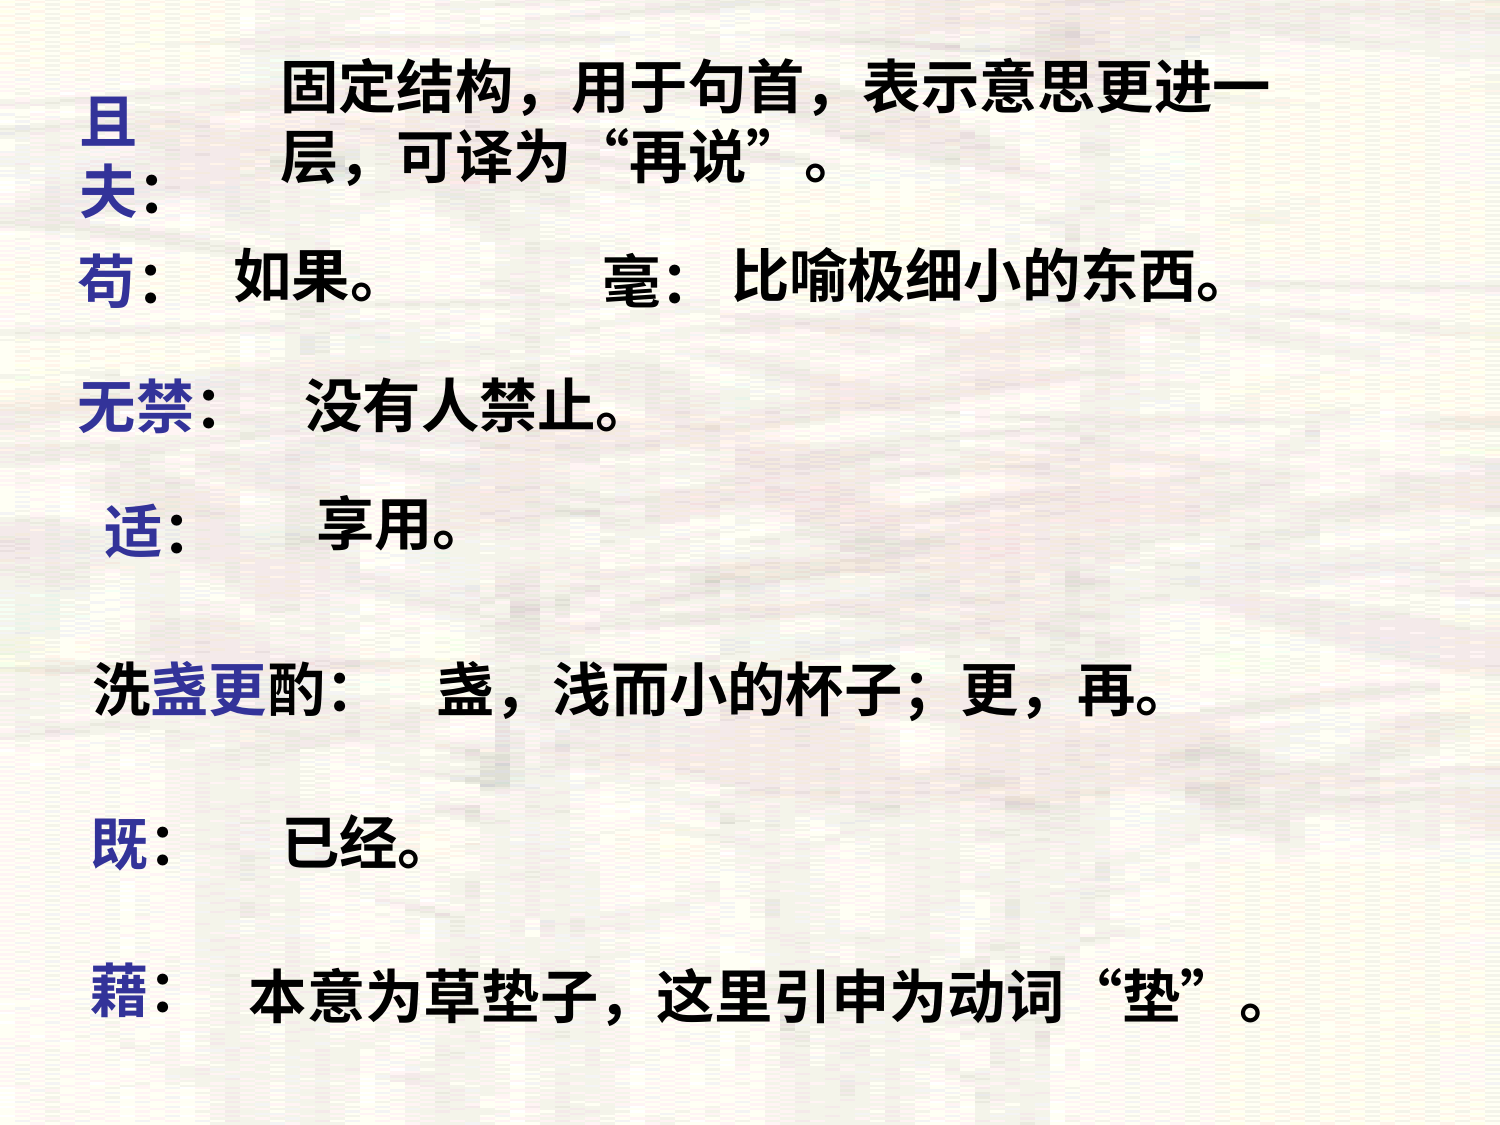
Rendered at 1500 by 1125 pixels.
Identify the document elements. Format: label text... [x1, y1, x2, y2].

text_box 本意为草垫子，这里引申为动词“垫”。 [234, 952, 1313, 1038]
text_box 比喻极细小的东西。 [716, 231, 1271, 317]
text_box 苟： [63, 237, 210, 323]
text_box 洗盏更酌： [77, 645, 399, 730]
text_box 藉： [75, 946, 222, 1032]
text_box 已经。 [266, 798, 471, 884]
text_box 且夫： [64, 78, 233, 233]
text_box 毫： [587, 237, 734, 323]
picture [0, 0, 1500, 1125]
text_box 盏，浅而小的杯子；更，再。 [421, 645, 1209, 730]
text_box 适： [62, 487, 254, 573]
text_box 无禁： [63, 362, 268, 448]
text_box 固定结构，用于句首，表示意思更进一层，可译为“再说”。 [265, 42, 1353, 198]
text_box 没有人禁止。 [289, 361, 669, 447]
text_box 享用。 [301, 479, 506, 565]
text_box 如果。 [218, 231, 424, 317]
text_box 既： [75, 800, 222, 885]
